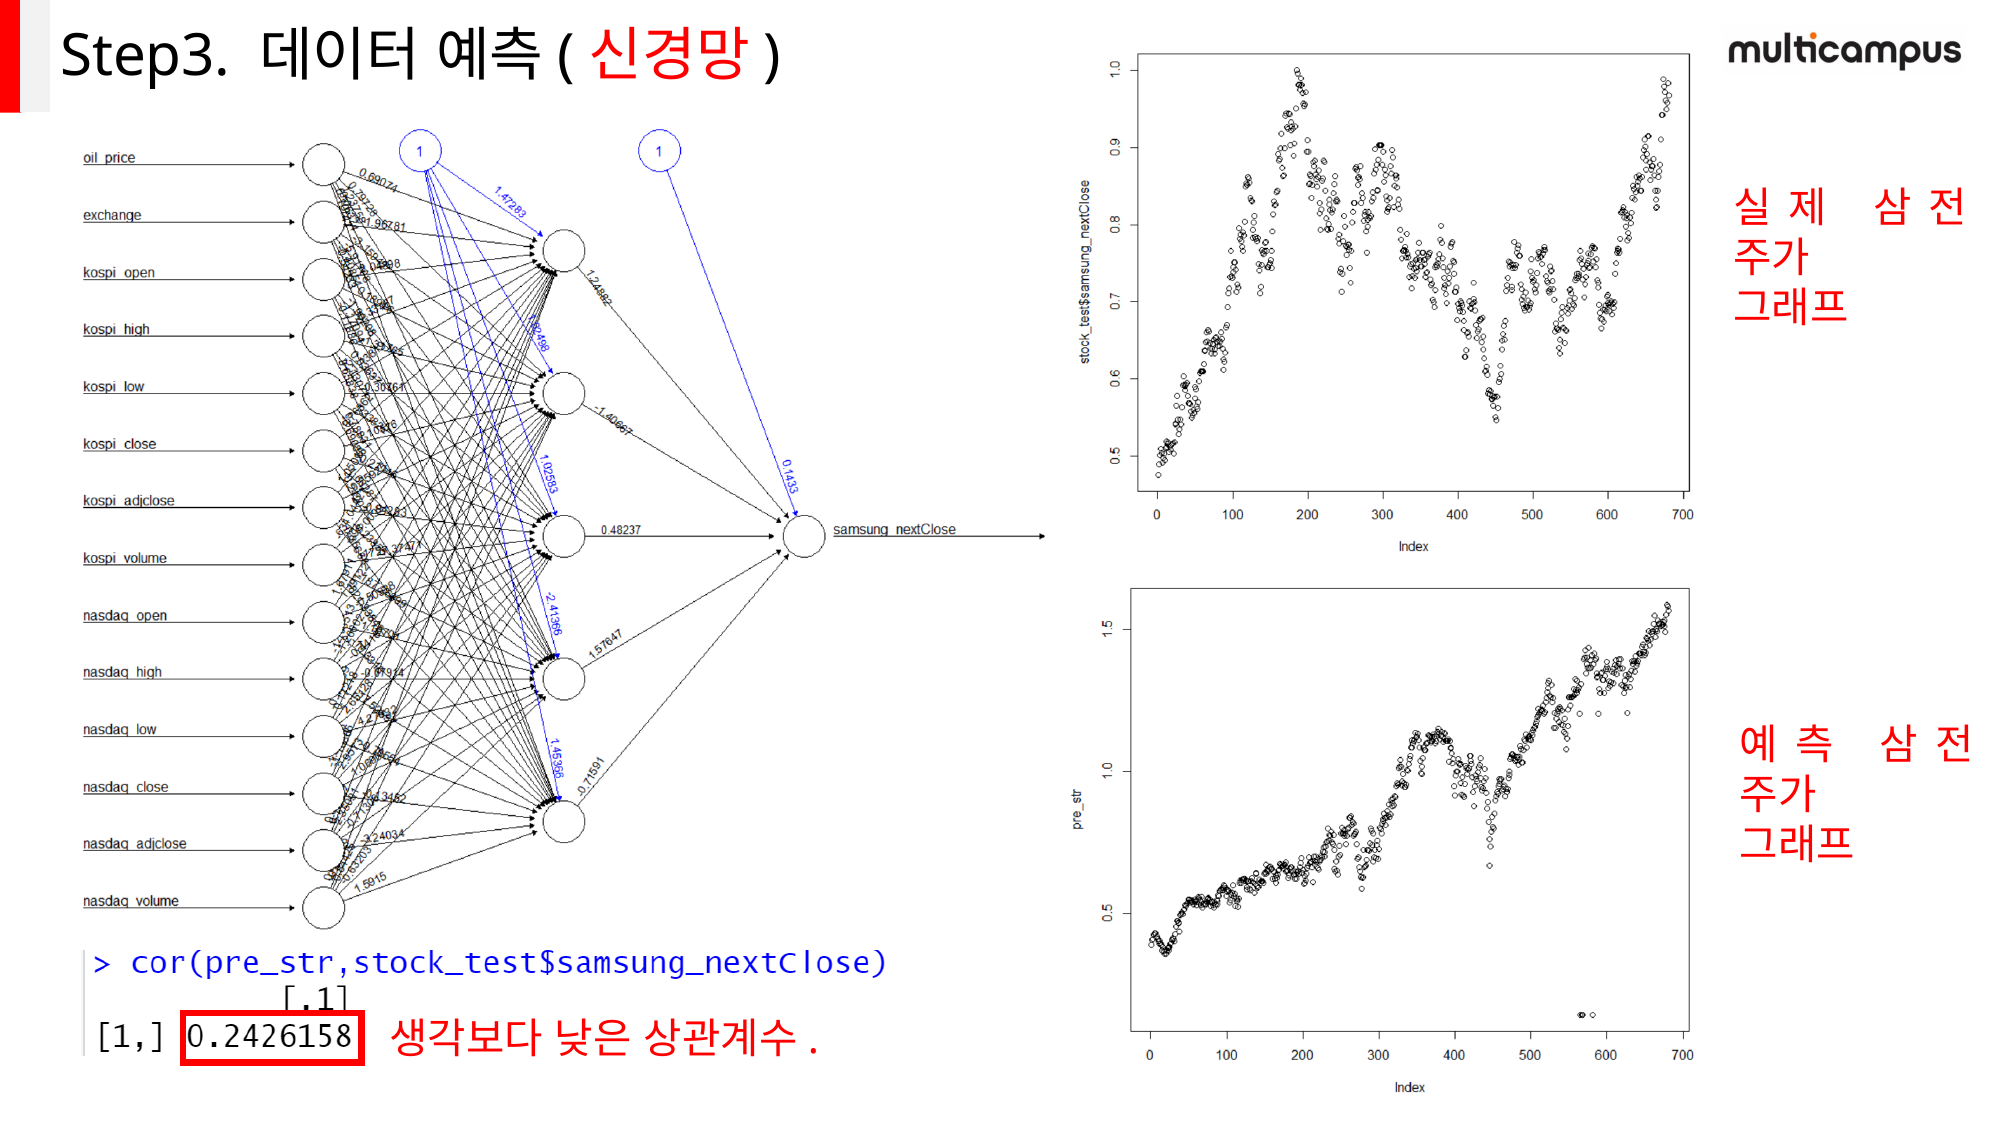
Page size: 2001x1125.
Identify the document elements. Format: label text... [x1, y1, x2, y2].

text_box [182, 1056, 363, 1063]
text_box 생각보다 낮은 상관계수. [374, 1004, 1060, 1070]
picture [81, 950, 891, 1056]
text_box 예측 삼전 주가 그래프 [1725, 710, 1989, 876]
picture [1722, 25, 1966, 74]
text_box 실제 삼전 주가 그래프 [1718, 173, 1983, 338]
text_box [20, 0, 50, 112]
picture [64, 112, 1050, 935]
picture [1069, 25, 1702, 1100]
text_box [0, 0, 22, 114]
text_box Step3. 데이터 예측(신경망) [45, 9, 984, 95]
